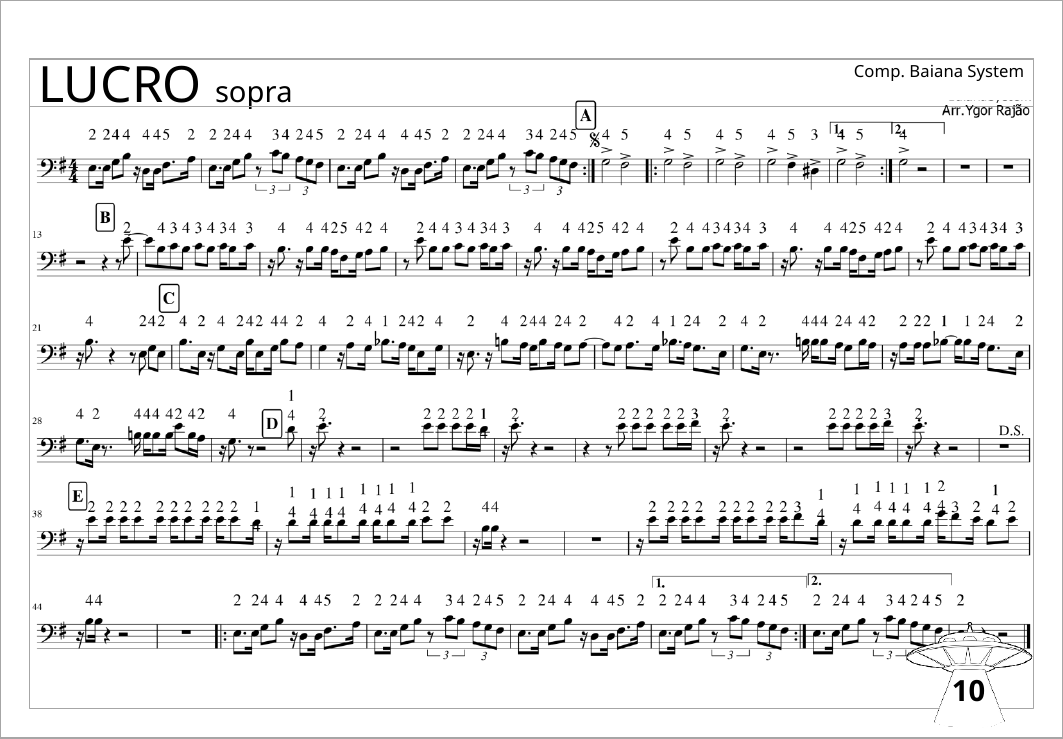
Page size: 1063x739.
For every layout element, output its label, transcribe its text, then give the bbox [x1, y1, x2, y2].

text_box [0, 0, 1063, 739]
text_box LUCRO sopra [23, 45, 756, 99]
text_box [27, 57, 1035, 98]
text_box [27, 688, 881, 711]
text_box Comp. Baiana System [543, 53, 1040, 89]
picture [23, 100, 1051, 739]
